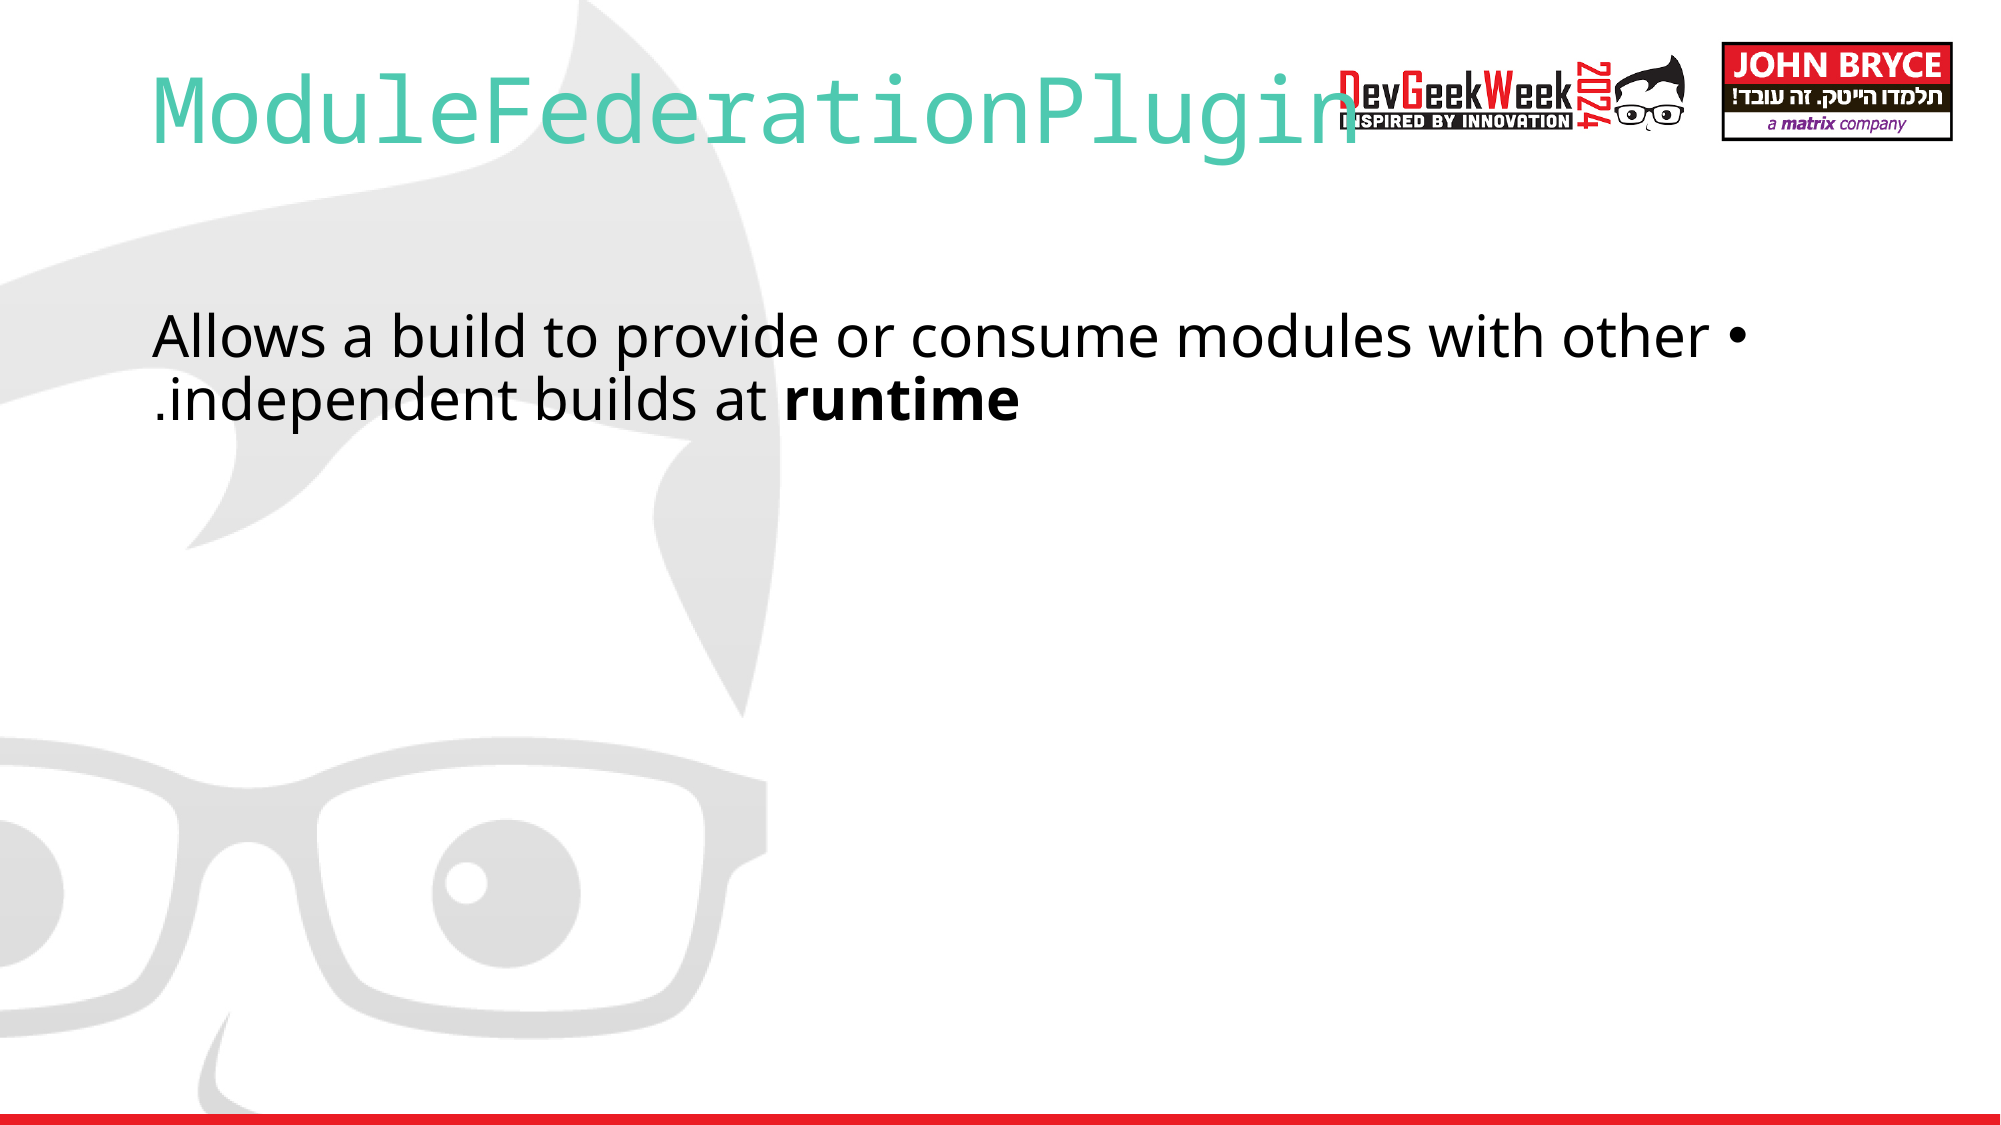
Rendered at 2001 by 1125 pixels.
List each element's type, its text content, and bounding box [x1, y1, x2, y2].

picture [0, 0, 2001, 1125]
title ModuleFederationPlugin [137, 59, 1863, 278]
list Allows a build to provide or consume modules with other independent builds at runtime. [137, 299, 1863, 1014]
